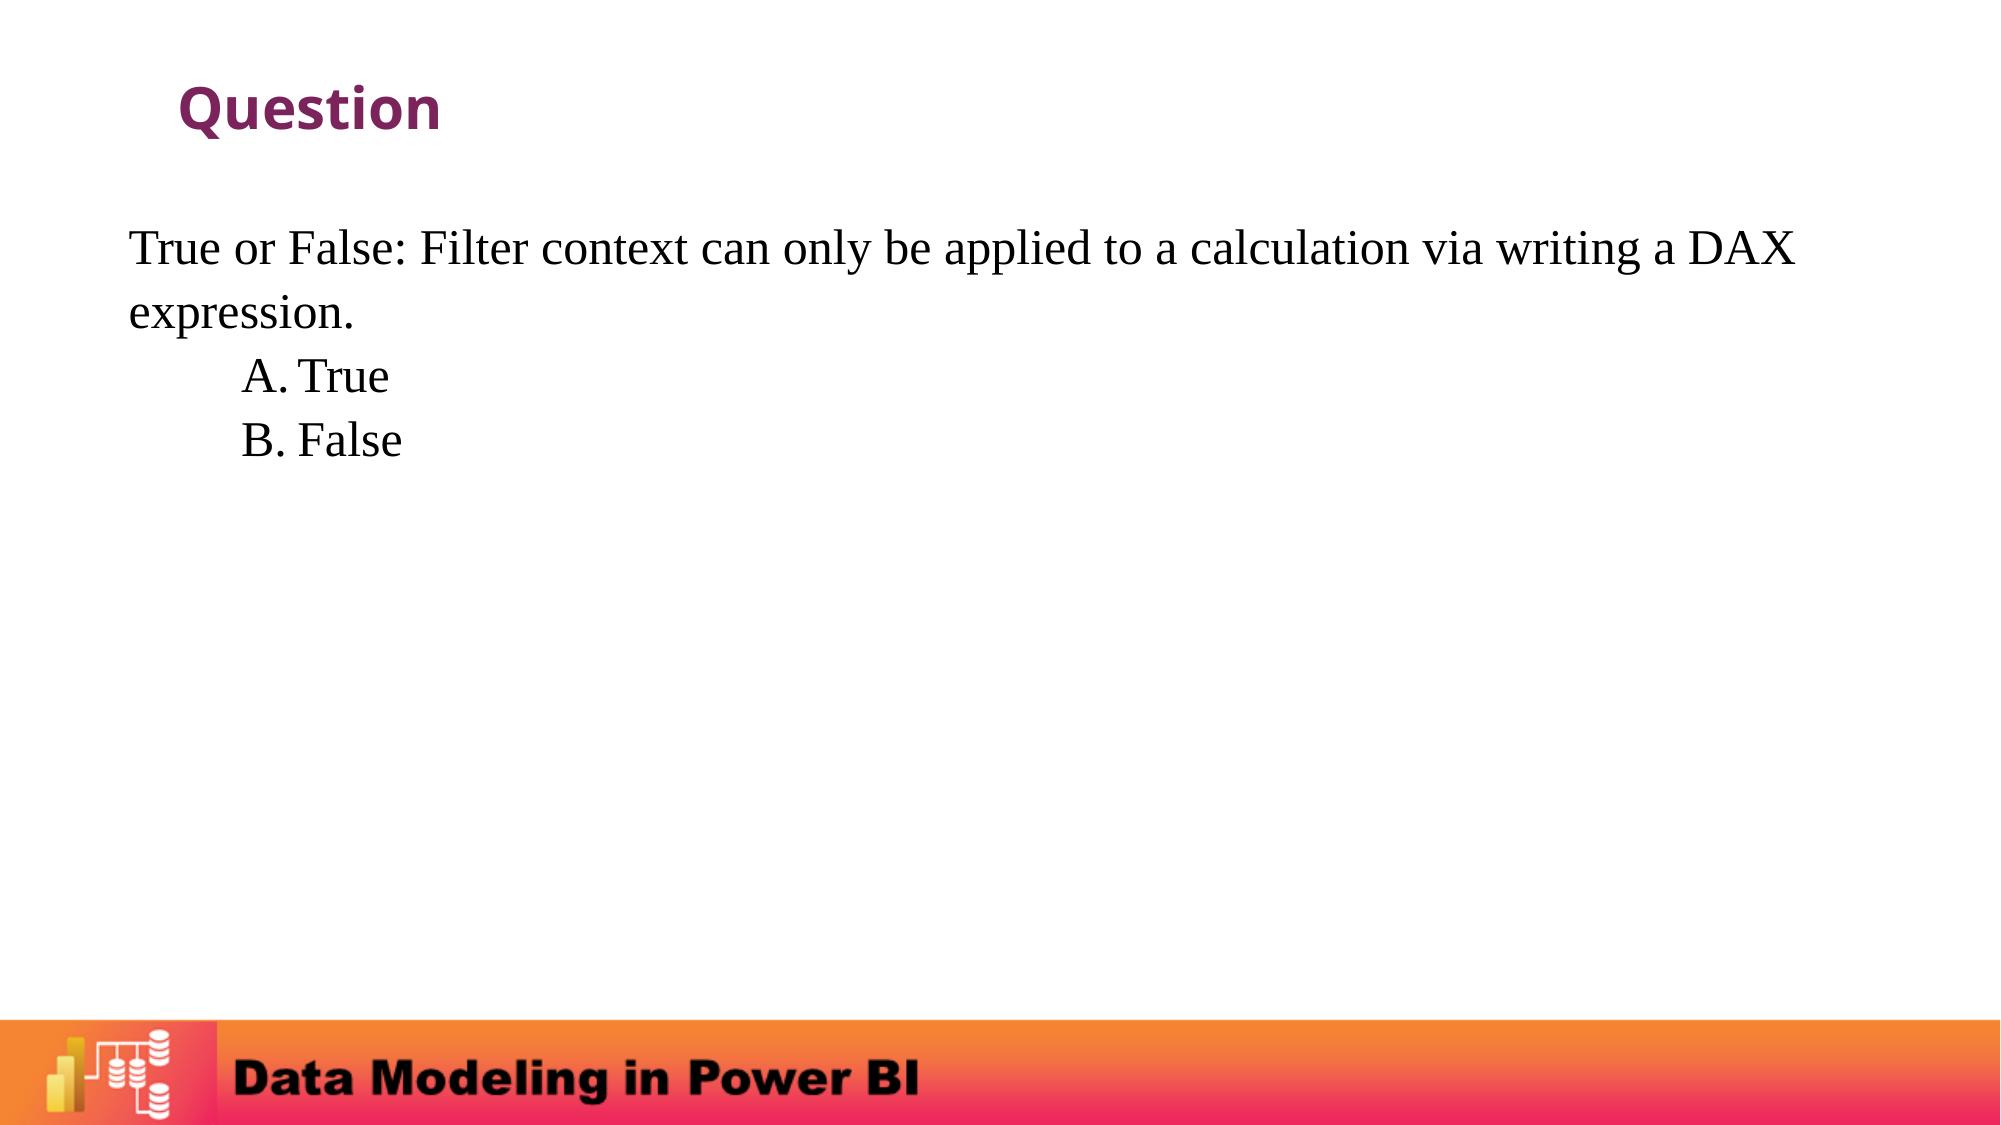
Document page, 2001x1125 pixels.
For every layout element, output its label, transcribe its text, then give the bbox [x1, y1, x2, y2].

picture [0, 0, 2001, 1125]
text_box Question [163, 58, 1163, 149]
text_box True or False: Filter context can only be applied to a calculation via writing a DAX expression. True False [113, 202, 1972, 475]
